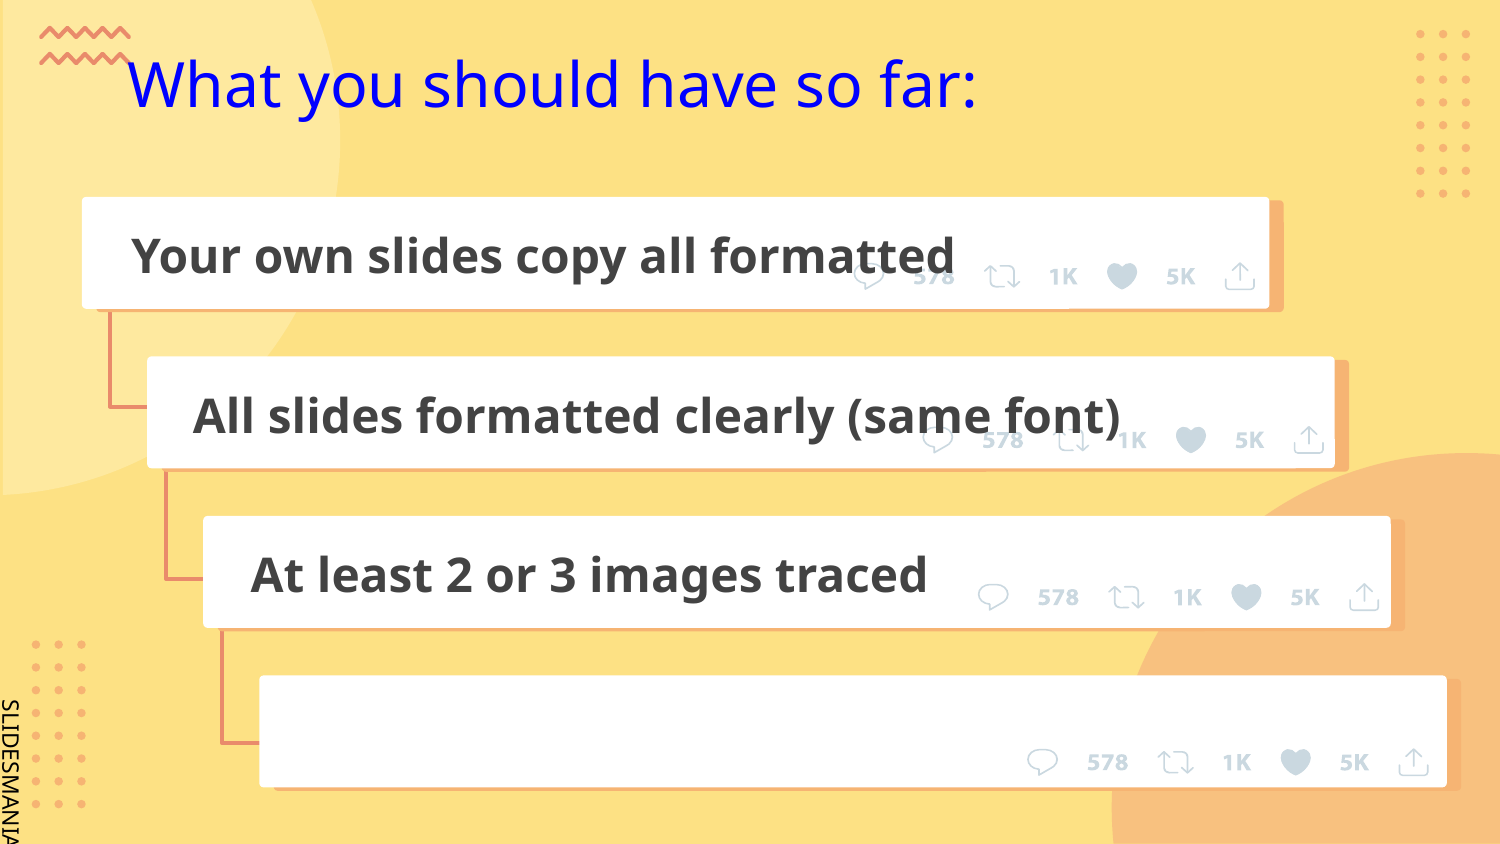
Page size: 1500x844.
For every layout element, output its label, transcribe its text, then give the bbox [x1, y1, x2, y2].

list [304, 688, 1333, 778]
title What you should have so far: [0, 29, 1234, 124]
list All slides formatted clearly (same font) [177, 369, 1207, 459]
list At least 2 or 3 images traced [235, 529, 1265, 618]
list Your own slides copy all formatted [116, 210, 1145, 299]
